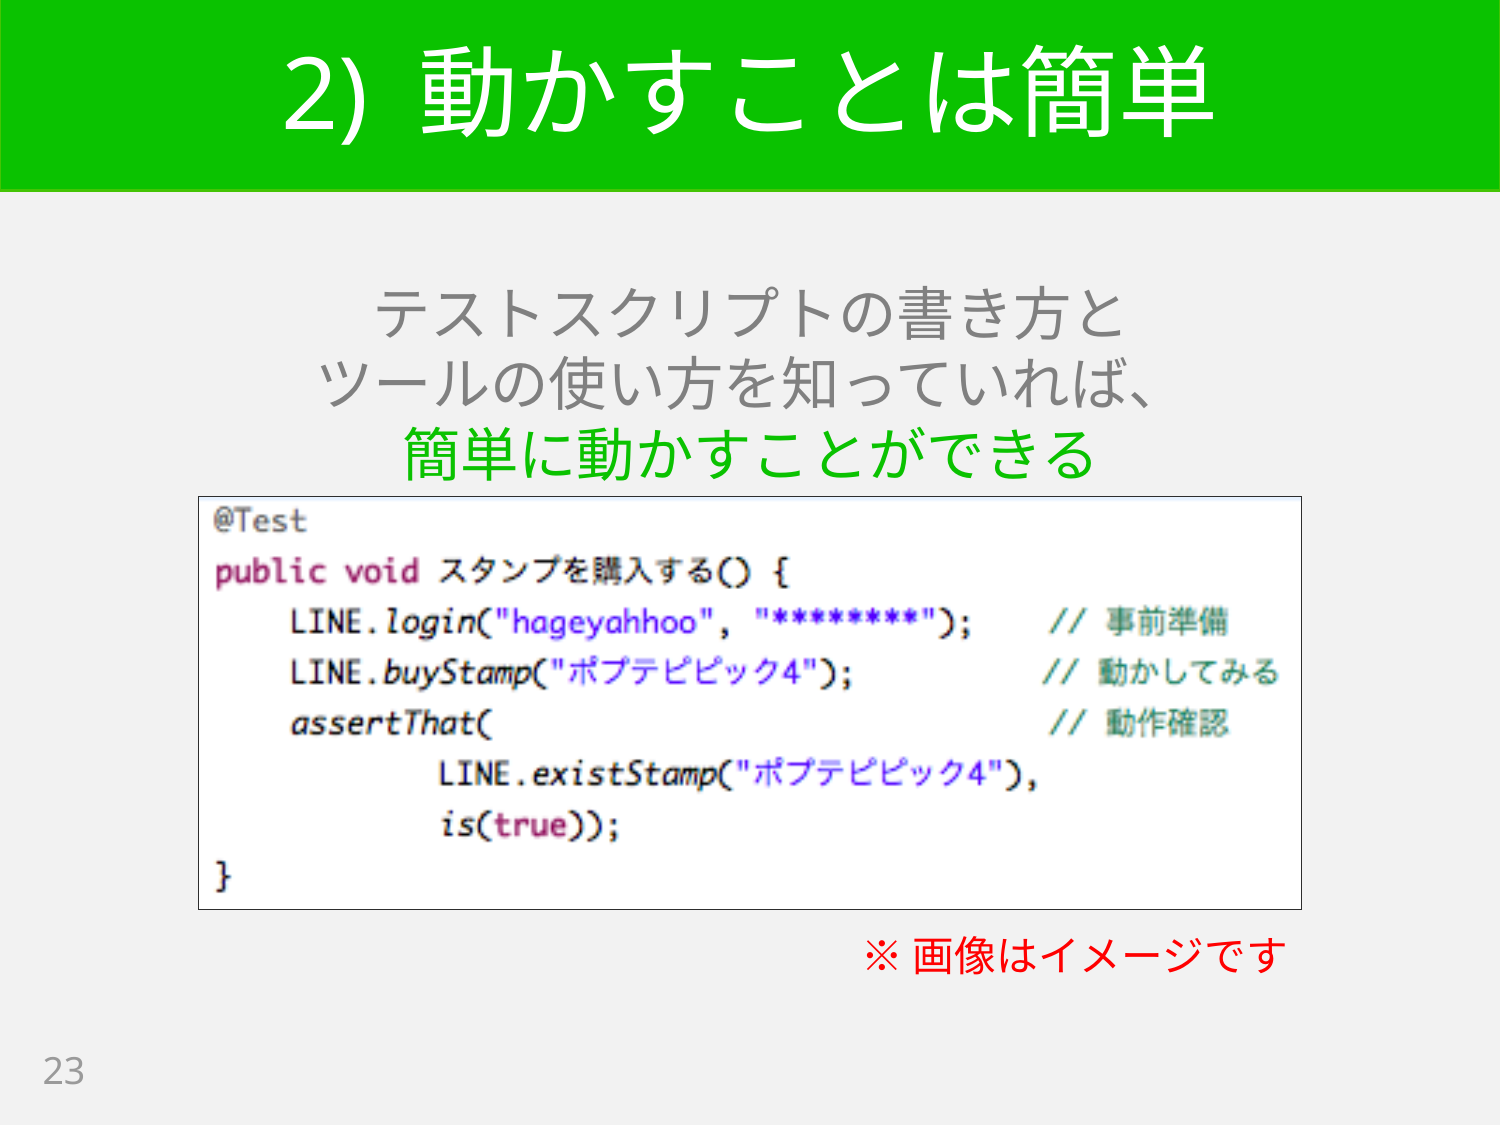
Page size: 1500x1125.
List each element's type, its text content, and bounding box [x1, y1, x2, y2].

list テストスクリプトの書き方と ツールの使い方を知っていれば、 簡単に動かすことができる [103, 277, 1397, 1000]
title 2) 動かすことは簡単 [0, 53, 1500, 140]
slide_number 23 [27, 1042, 146, 1102]
text_box ※画像はイメージです [103, 909, 1303, 1000]
picture [198, 496, 1302, 910]
